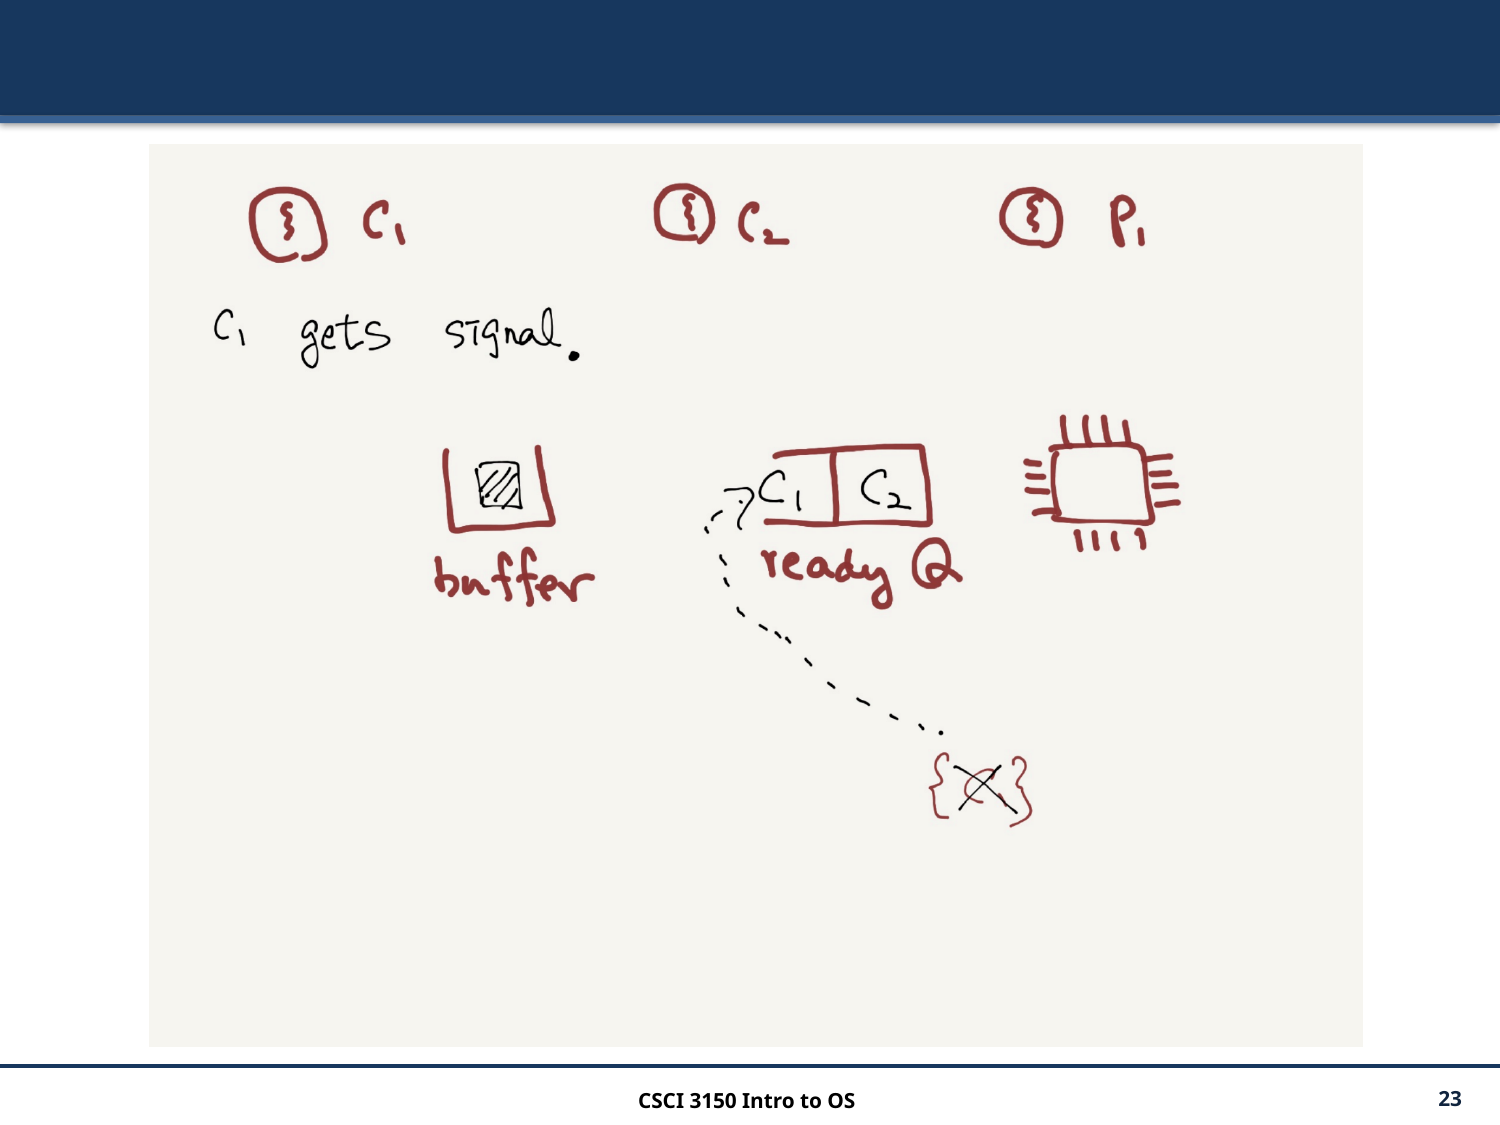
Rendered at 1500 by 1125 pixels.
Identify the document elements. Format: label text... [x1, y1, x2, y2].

slide_number 23 [1306, 1081, 1483, 1118]
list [148, 143, 1363, 1048]
footer CSCI 3150 Intro to OS [497, 1079, 997, 1117]
